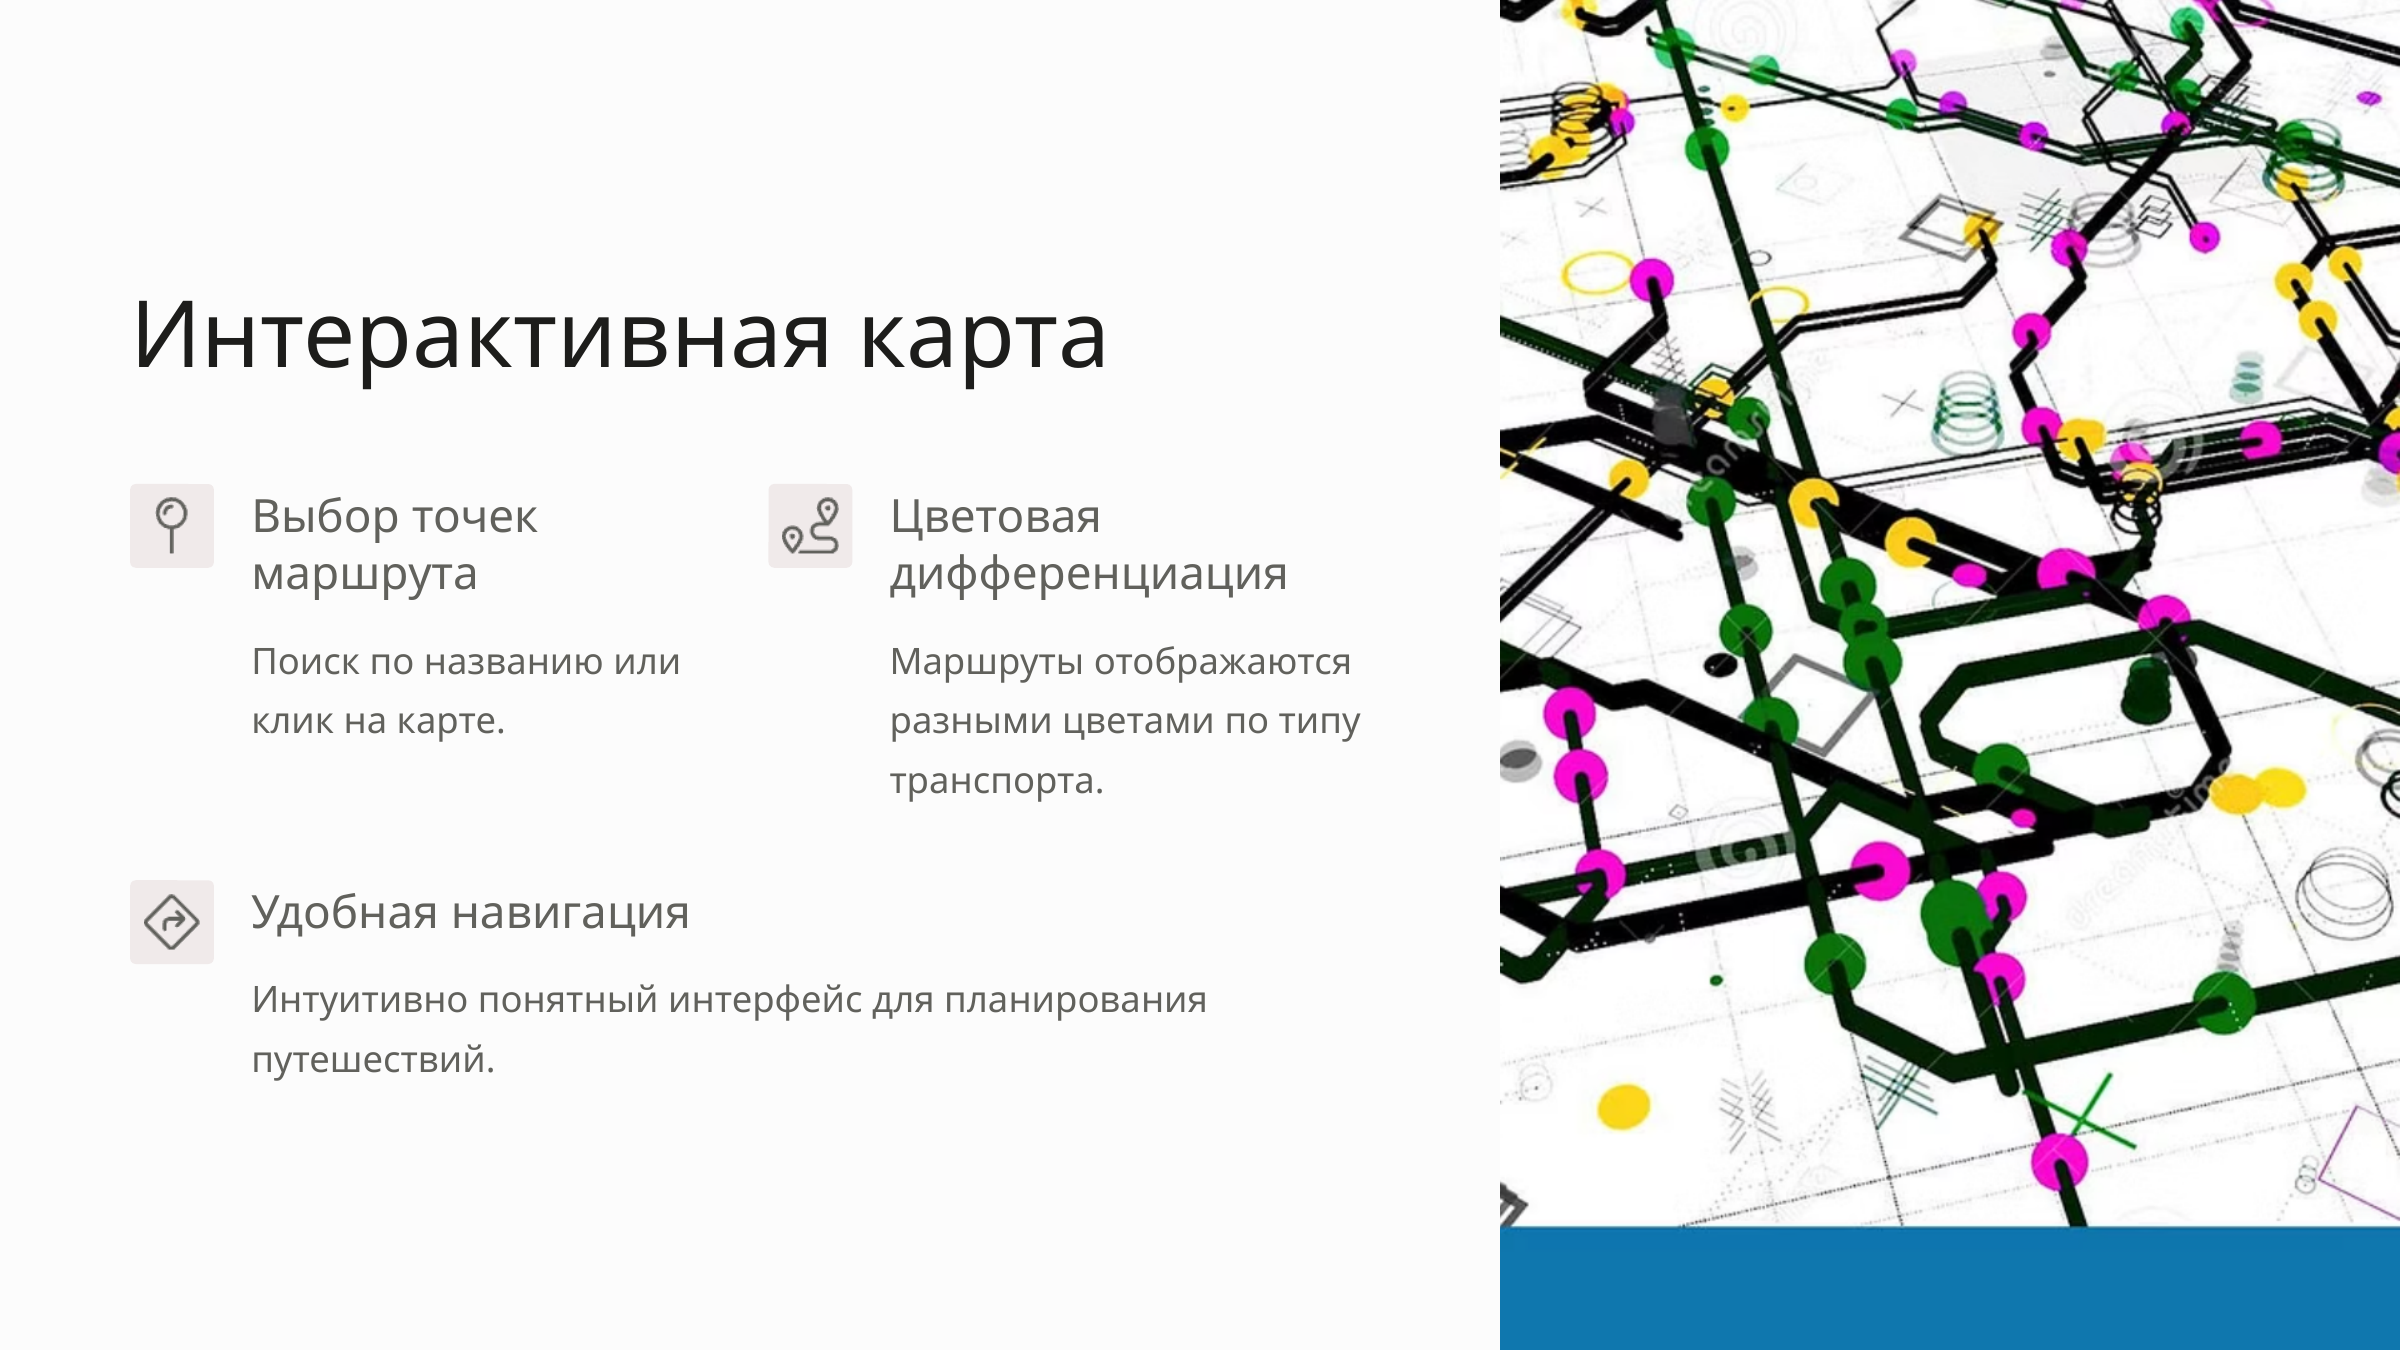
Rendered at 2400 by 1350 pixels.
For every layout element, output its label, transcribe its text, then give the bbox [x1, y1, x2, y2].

text_box [130, 483, 214, 568]
picture [1499, 0, 2400, 1350]
text_box Цветовая дифференциация [889, 484, 1370, 601]
text_box Маршруты отображаются разными цветами по типу транспорта. [889, 622, 1370, 802]
picture [782, 490, 839, 561]
text_box Выбор точек маршрута [251, 484, 732, 601]
text_box Интуитивно понятный интерфейс для планирования путешествий. [251, 960, 1370, 1080]
text_box [768, 483, 853, 568]
text_box Интерактивная карта [130, 270, 1105, 387]
text_box [130, 880, 214, 965]
picture [144, 887, 200, 958]
text_box Поиск по названию или клик на карте. [251, 622, 732, 742]
text_box Удобная навигация [251, 880, 717, 939]
picture [144, 490, 200, 561]
